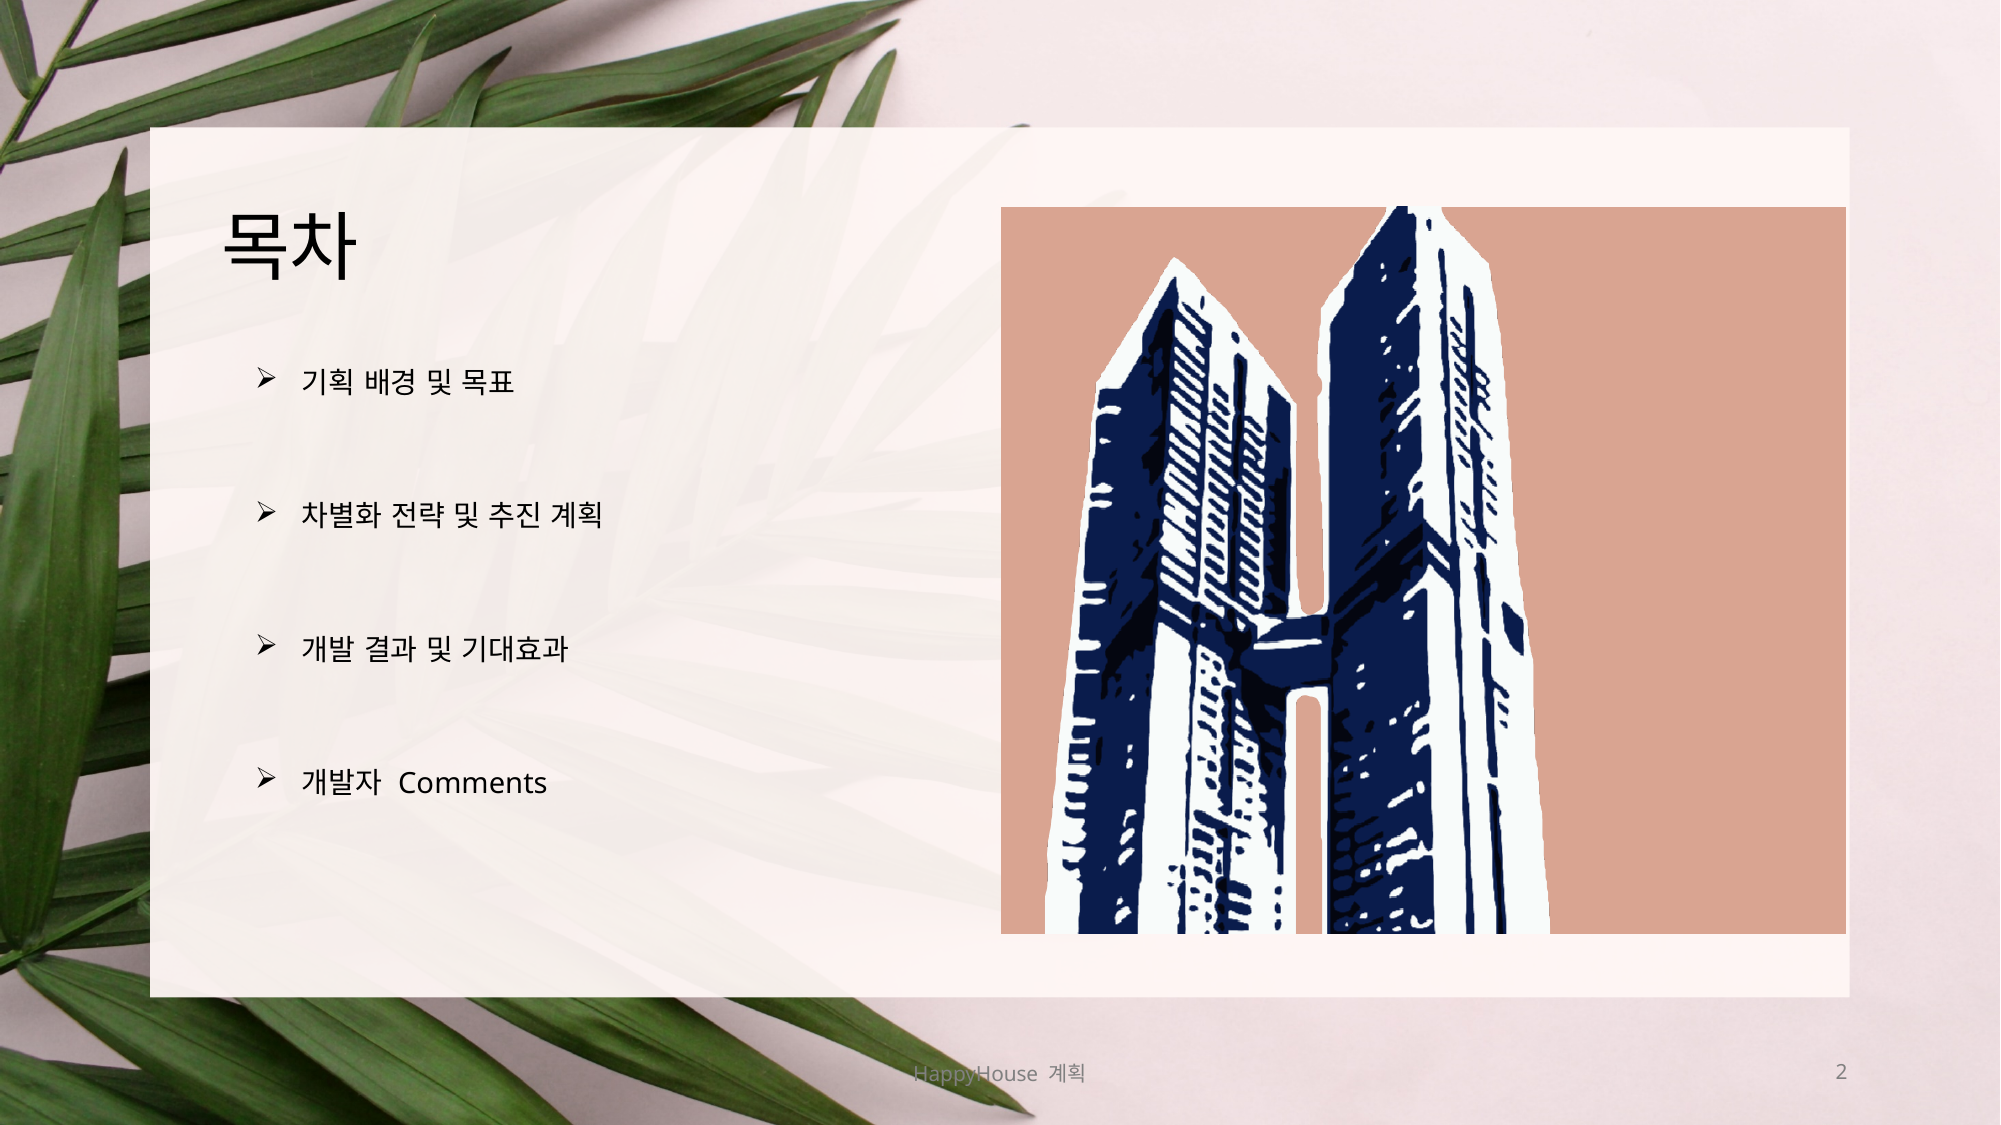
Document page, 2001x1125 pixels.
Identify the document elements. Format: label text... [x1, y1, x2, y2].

title 목차 [205, 181, 877, 320]
picture [0, 0, 2000, 1125]
list 기획 배경 및 목표 차별화 전략 및 추진 계획 개발 결과 및 기대효과 개발자 Comments [240, 346, 911, 821]
footer HappyHouse 계획 [662, 1042, 1338, 1103]
slide_number 2 [1412, 1042, 1863, 1103]
